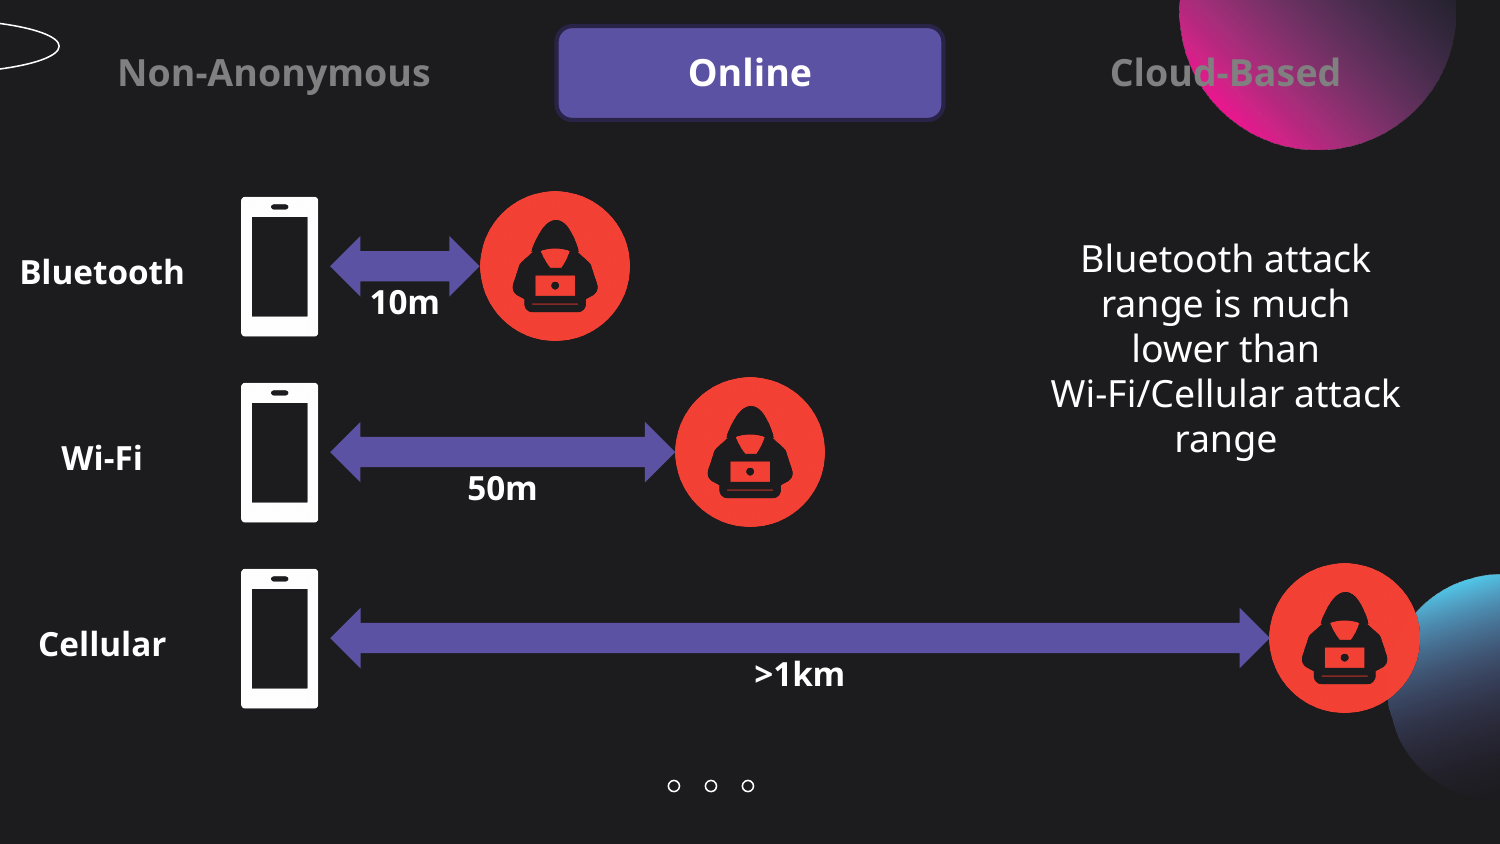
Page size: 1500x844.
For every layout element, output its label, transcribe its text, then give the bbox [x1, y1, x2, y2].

picture [674, 377, 825, 528]
text_box [358, 419, 669, 452]
text_box Cloud-Based [1032, 41, 1420, 101]
text_box Online [556, 41, 944, 102]
text_box Wi-Fi [0, 421, 199, 483]
text_box Bluetooth attack range is much lower than Wi-Fi/Cellular attack range [1032, 219, 1420, 435]
picture [1179, 0, 1456, 150]
picture [204, 377, 355, 528]
text_box [358, 605, 1264, 637]
text_box Non-Anonymous [80, 41, 468, 101]
text_box >1km [358, 637, 1264, 699]
picture [204, 562, 355, 714]
text_box [358, 234, 474, 266]
text_box 10m [358, 266, 474, 327]
text_box 50m [358, 452, 669, 513]
text_box [554, 23, 946, 123]
text_box Bluetooth [0, 235, 199, 297]
picture [204, 191, 355, 342]
picture [479, 191, 630, 342]
picture [1269, 562, 1500, 830]
text_box Cellular [0, 607, 199, 669]
